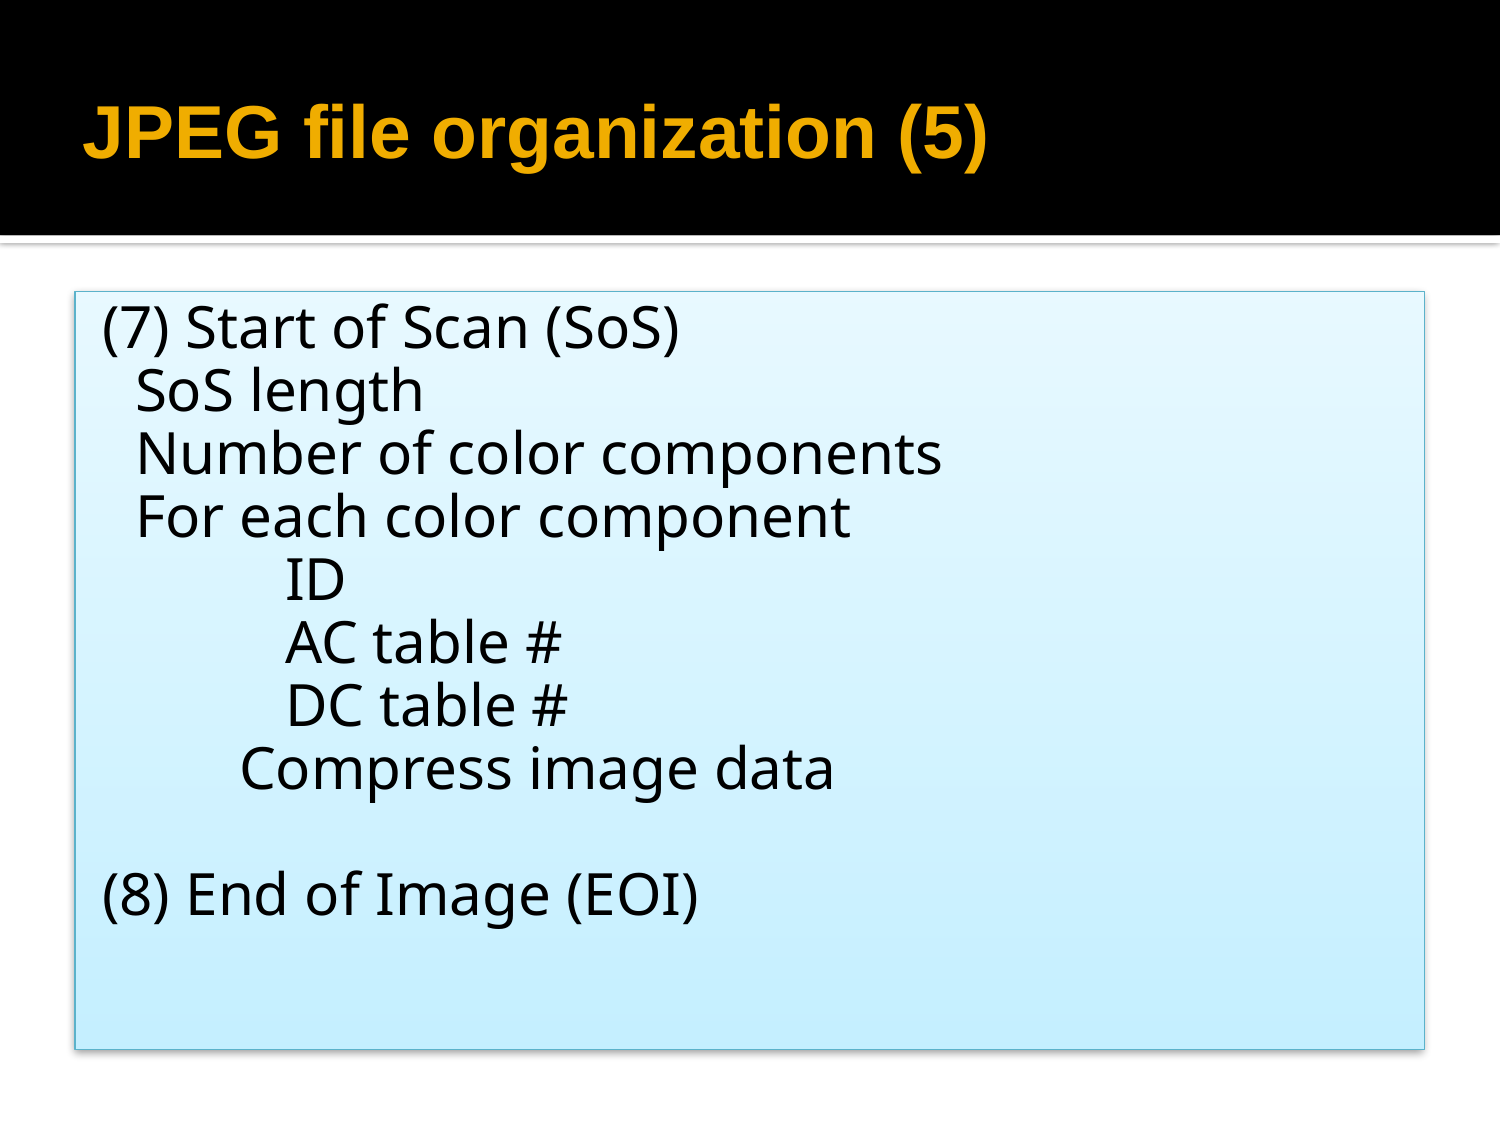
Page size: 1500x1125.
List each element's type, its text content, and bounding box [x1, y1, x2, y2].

title JPEG file organization (5) [74, 24, 1426, 232]
list (7) Start of Scan (SoS) SoS length Number of color components For each color component ID AC table # DC table # Compress image data (8) End of Image (EOI) [74, 290, 1426, 1051]
